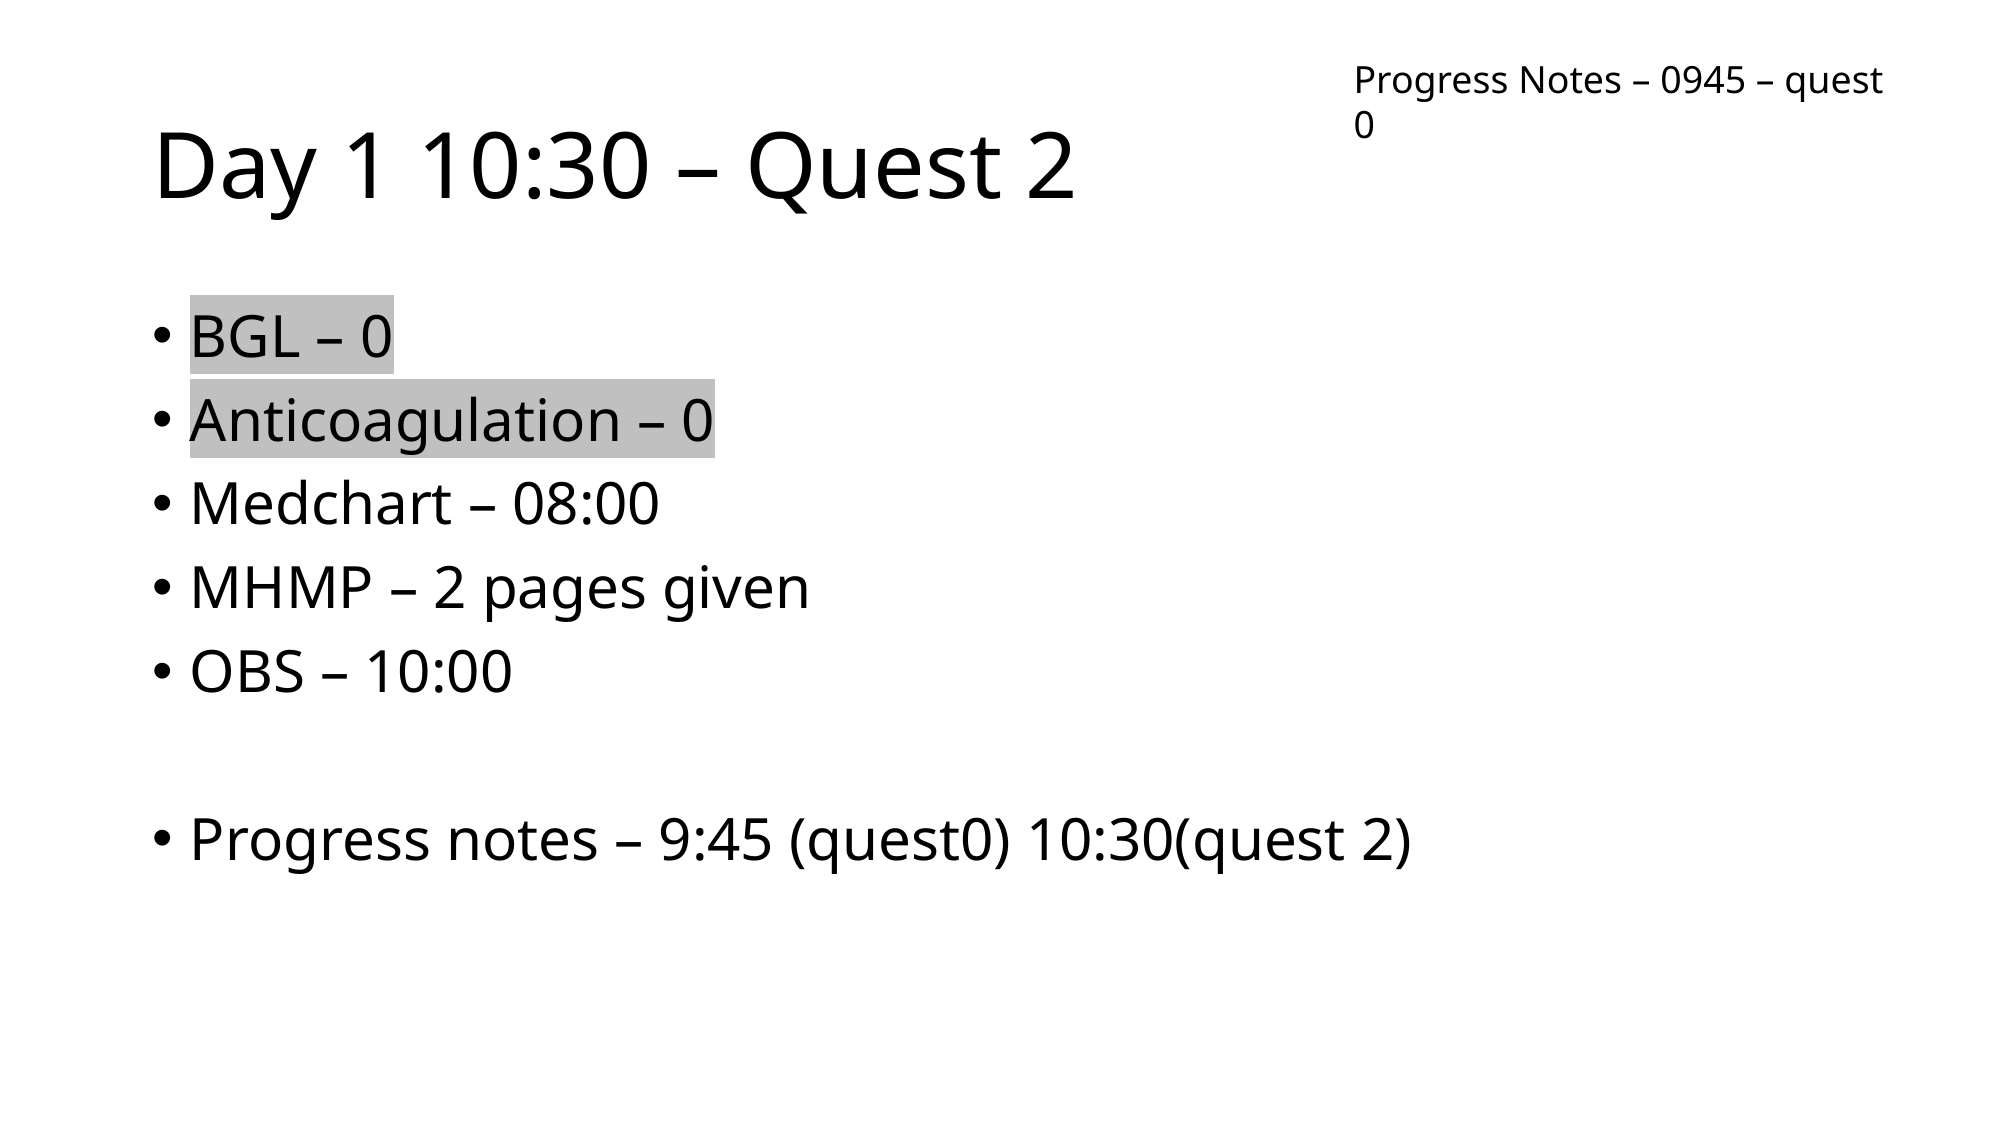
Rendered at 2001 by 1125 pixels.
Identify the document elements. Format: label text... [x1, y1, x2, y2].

list BGL – 0 Anticoagulation – 0 Medchart – 08:00 MHMP – 2 pages given OBS – 10:00 Progress notes – 9:45 (quest0) 10:30(quest 2) [137, 299, 1776, 1014]
text_box Progress Notes – 0945 – quest 0 [1338, 49, 1923, 154]
title Day 1 10:30 – Quest 2 [137, 59, 1863, 278]
